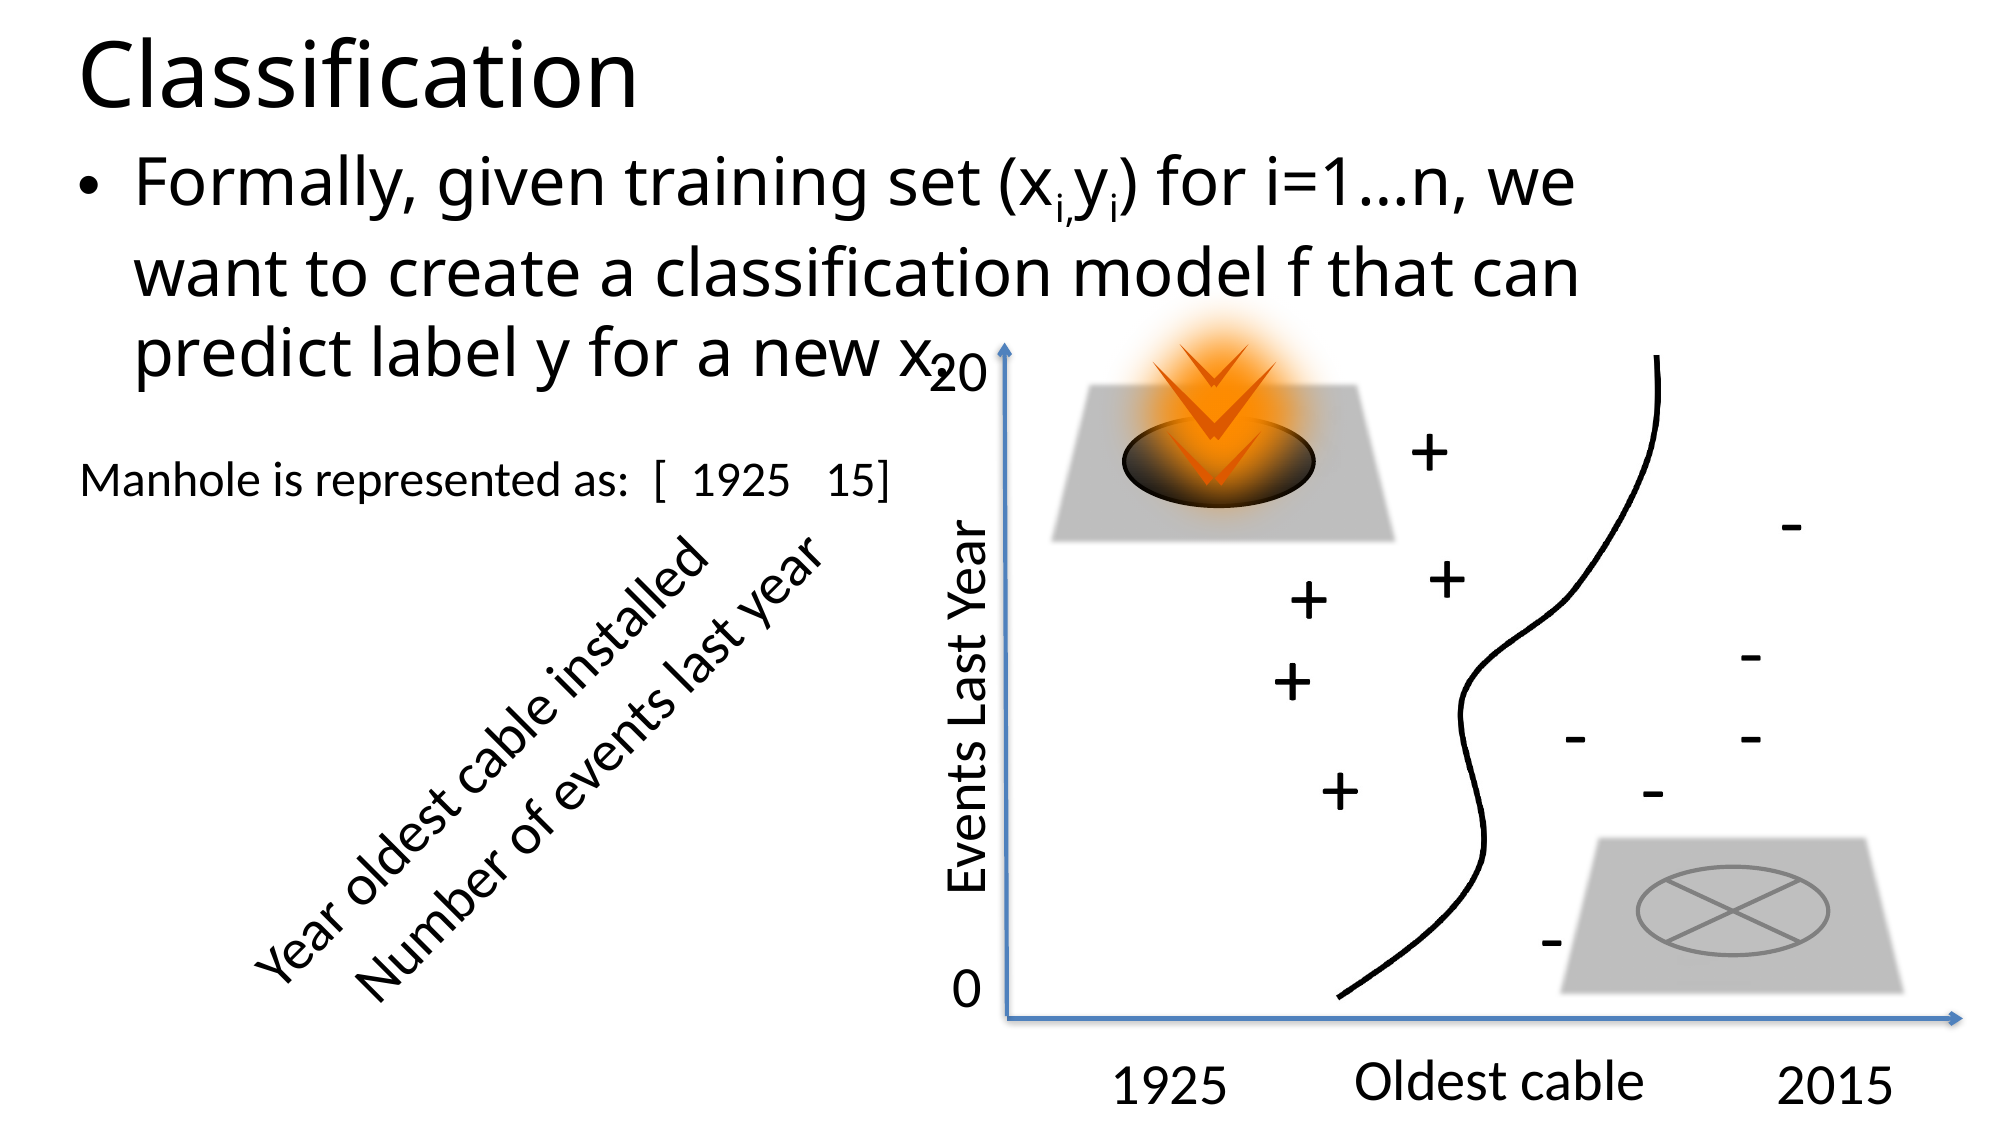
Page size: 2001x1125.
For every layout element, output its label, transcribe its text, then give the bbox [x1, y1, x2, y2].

text_box 2015 [1761, 1039, 1910, 1124]
title Classification [62, 29, 1953, 205]
text_box Formally, given training set (xi,yi) for i=1…n, we want to create a classification model f that can predict label y for a new x. [62, 131, 1638, 1000]
picture [1253, 348, 1806, 1005]
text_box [1552, 833, 1911, 999]
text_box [1004, 342, 1008, 1017]
text_box 0 [937, 941, 997, 1027]
text_box Events Last Year [920, 504, 999, 924]
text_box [1044, 268, 1403, 561]
text_box Number of events last year [322, 498, 854, 1031]
text_box 1925 [1095, 1039, 1244, 1124]
text_box Manhole is represented as: [ 1925 15] [64, 439, 918, 515]
text_box Year oldest cable installed [223, 503, 731, 1017]
text_box 20 [913, 325, 1003, 410]
text_box Oldest cable [1339, 1034, 1661, 1120]
